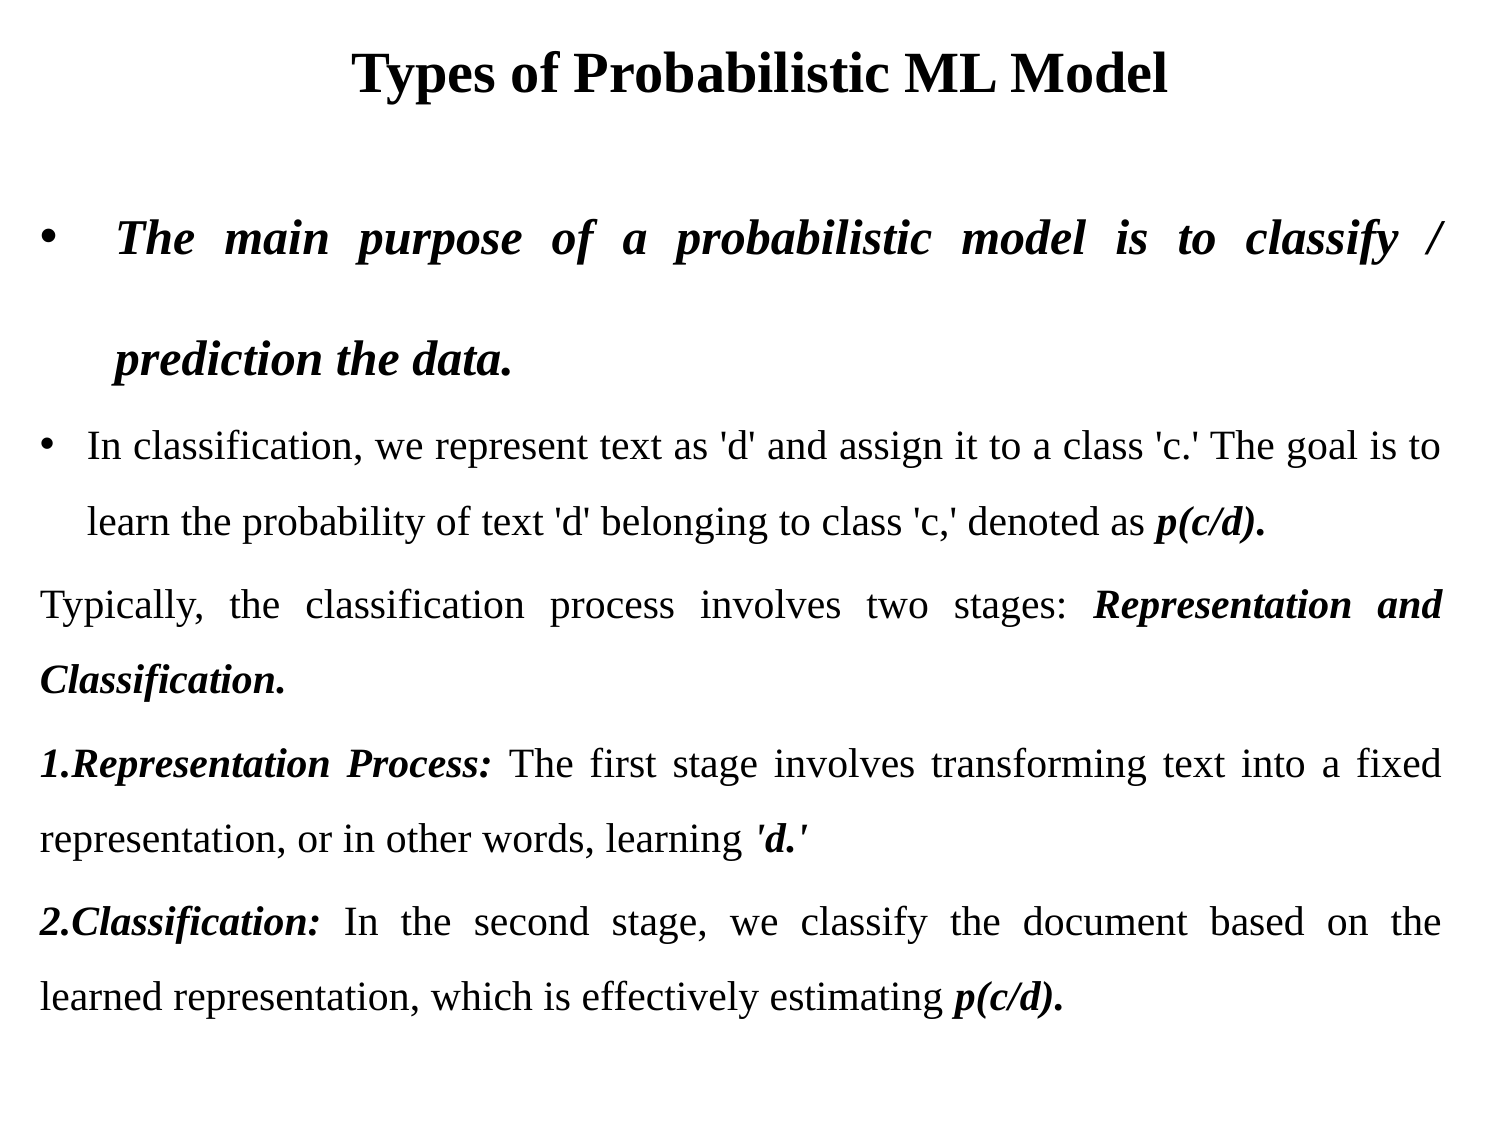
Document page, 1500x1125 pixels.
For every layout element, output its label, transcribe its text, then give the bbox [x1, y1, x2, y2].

subtitle The main purpose of a probabilistic model is to classify / prediction the data. In classification, we represent text as 'd' and assign it to a class 'c.' The goal is to learn the probability of text 'd' belonging to class 'c,' denoted as p(c/d). Typically, the classification process involves two stages: Representation and Classification. Representation Process: The first stage involves transforming text into a fixed representation, or in other words, learning 'd.' Classification: In the second stage, we classify the document based on the learned representation, which is effectively estimating p(c/d). [24, 137, 1459, 1125]
title Types of Probabilistic ML Model [43, 24, 1478, 113]
